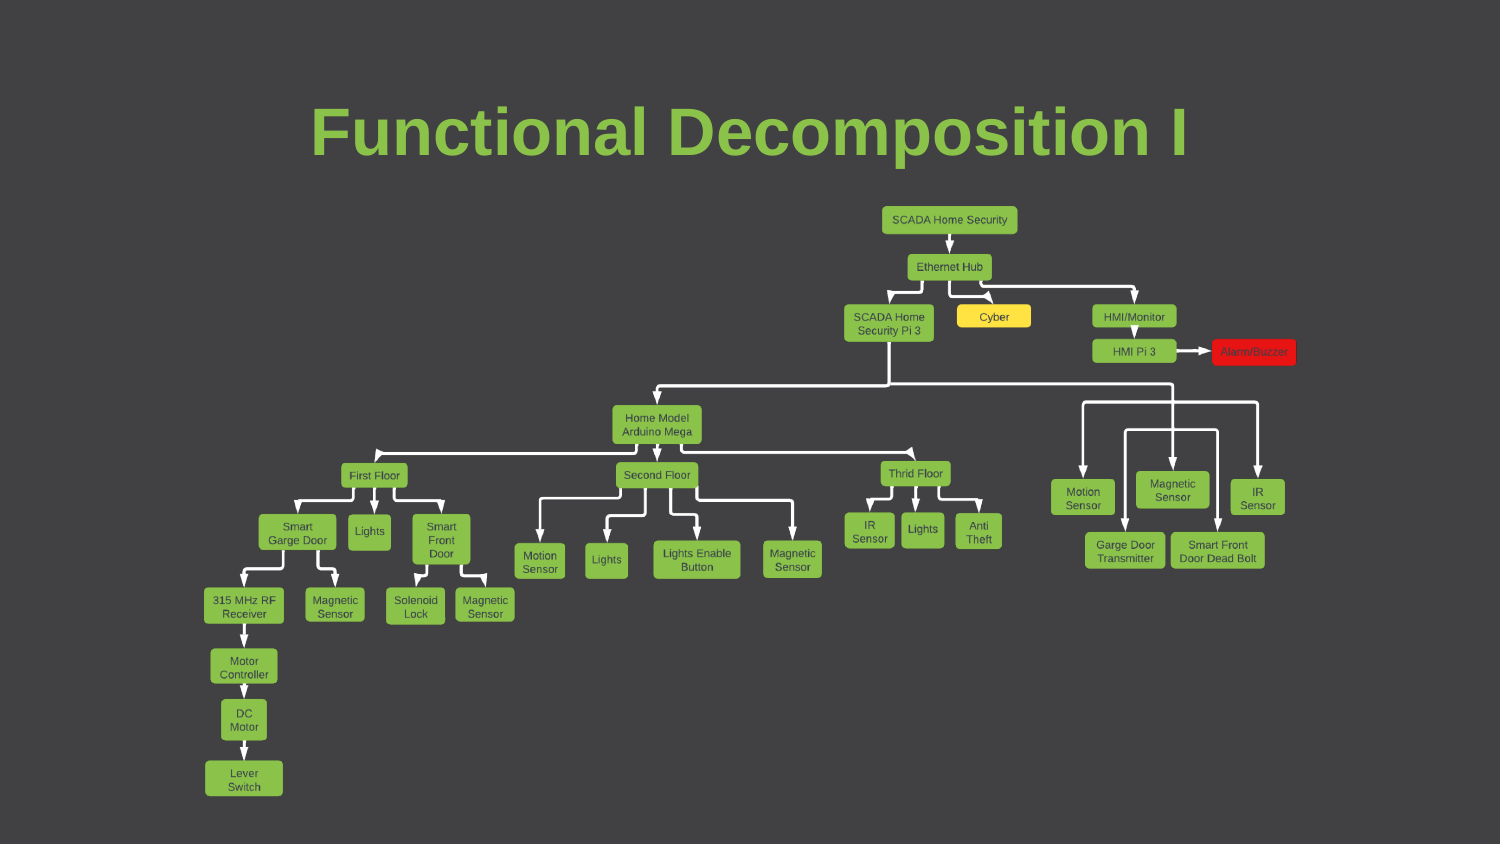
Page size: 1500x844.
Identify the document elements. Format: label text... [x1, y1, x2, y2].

picture [184, 187, 1316, 815]
title Functional Decomposition I [51, 72, 1449, 167]
